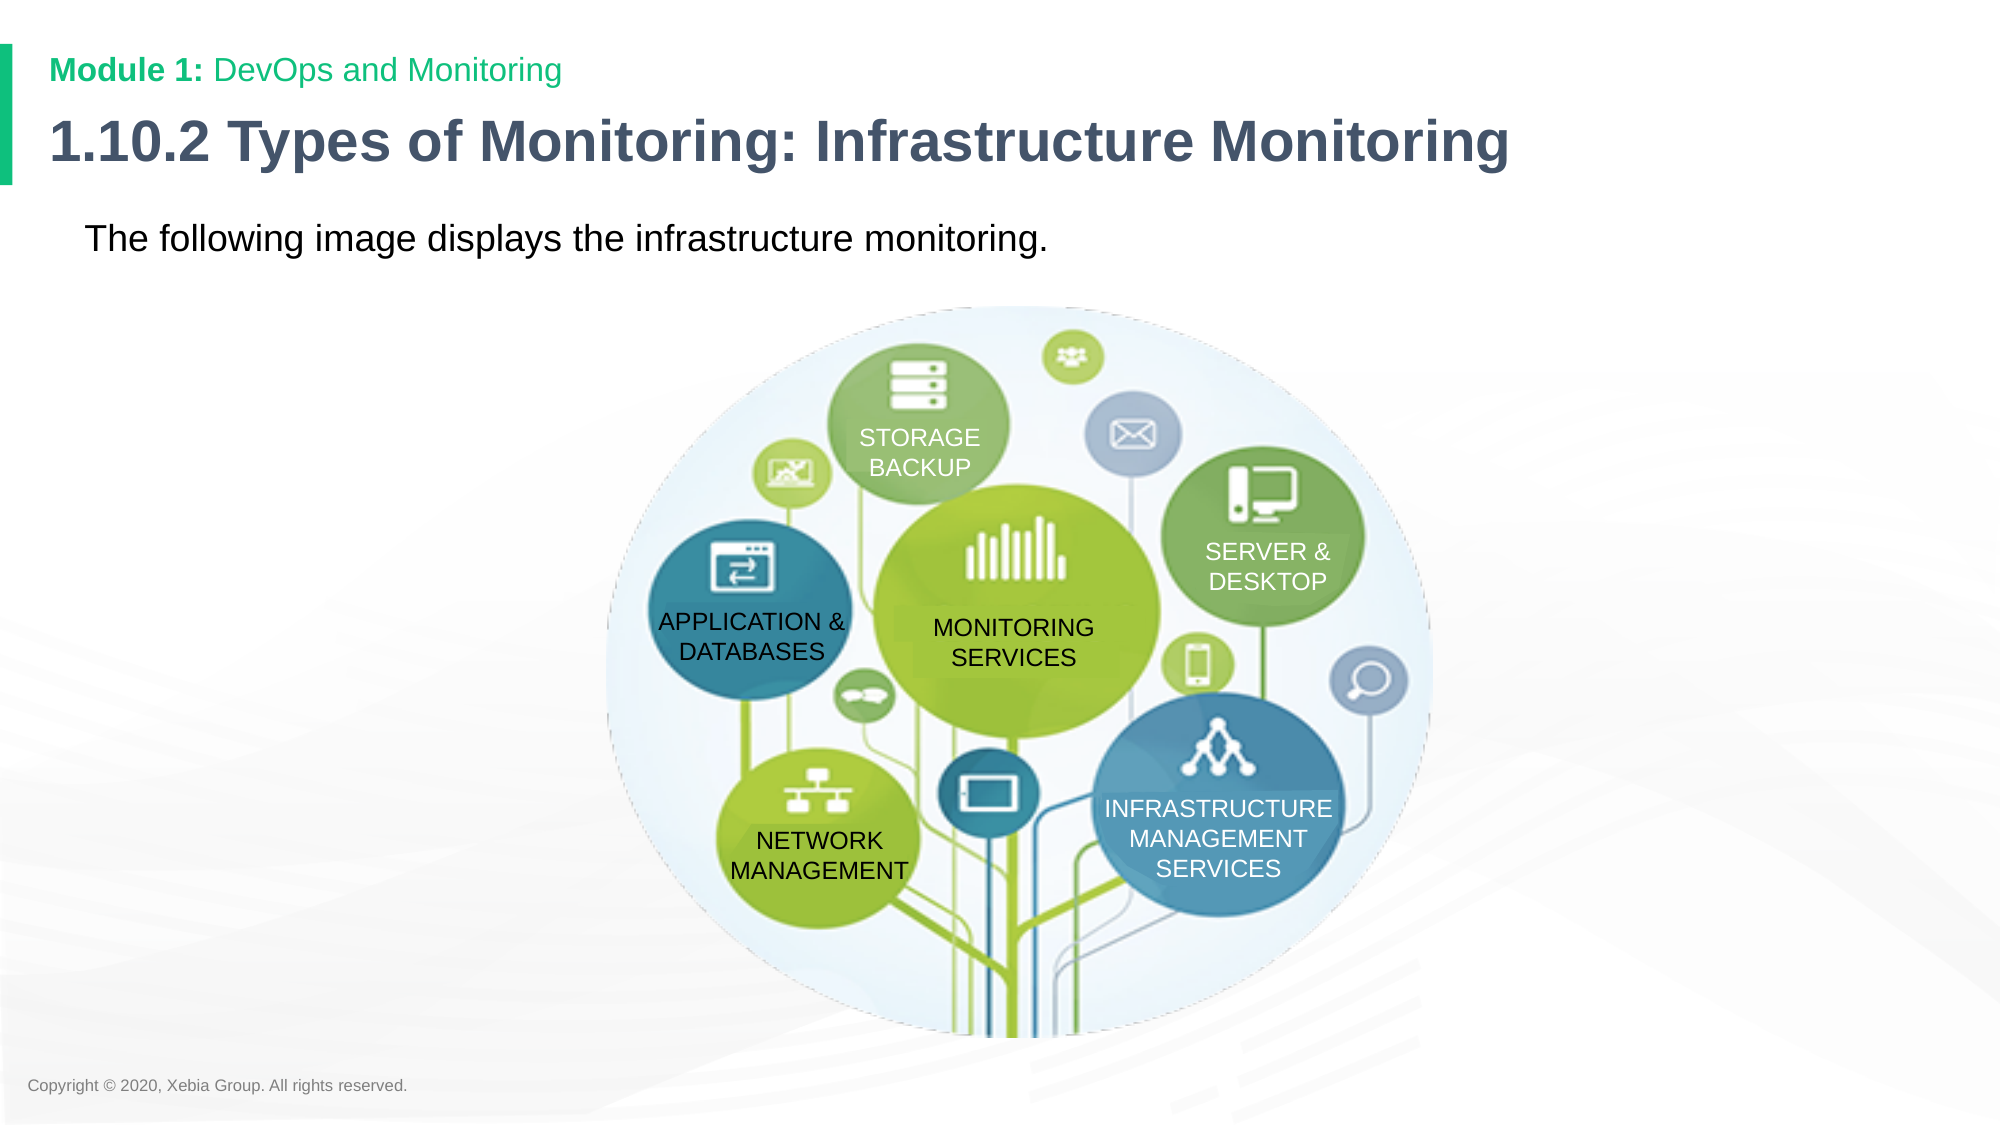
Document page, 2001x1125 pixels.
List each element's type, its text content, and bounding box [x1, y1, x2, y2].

list The following image displays the infrastructure monitoring. [84, 214, 1770, 1009]
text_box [577, 306, 1433, 1038]
picture [0, 0, 2000, 1125]
title 1.10.2 Types of Monitoring: Infrastructure Monitoring [34, 103, 1760, 185]
